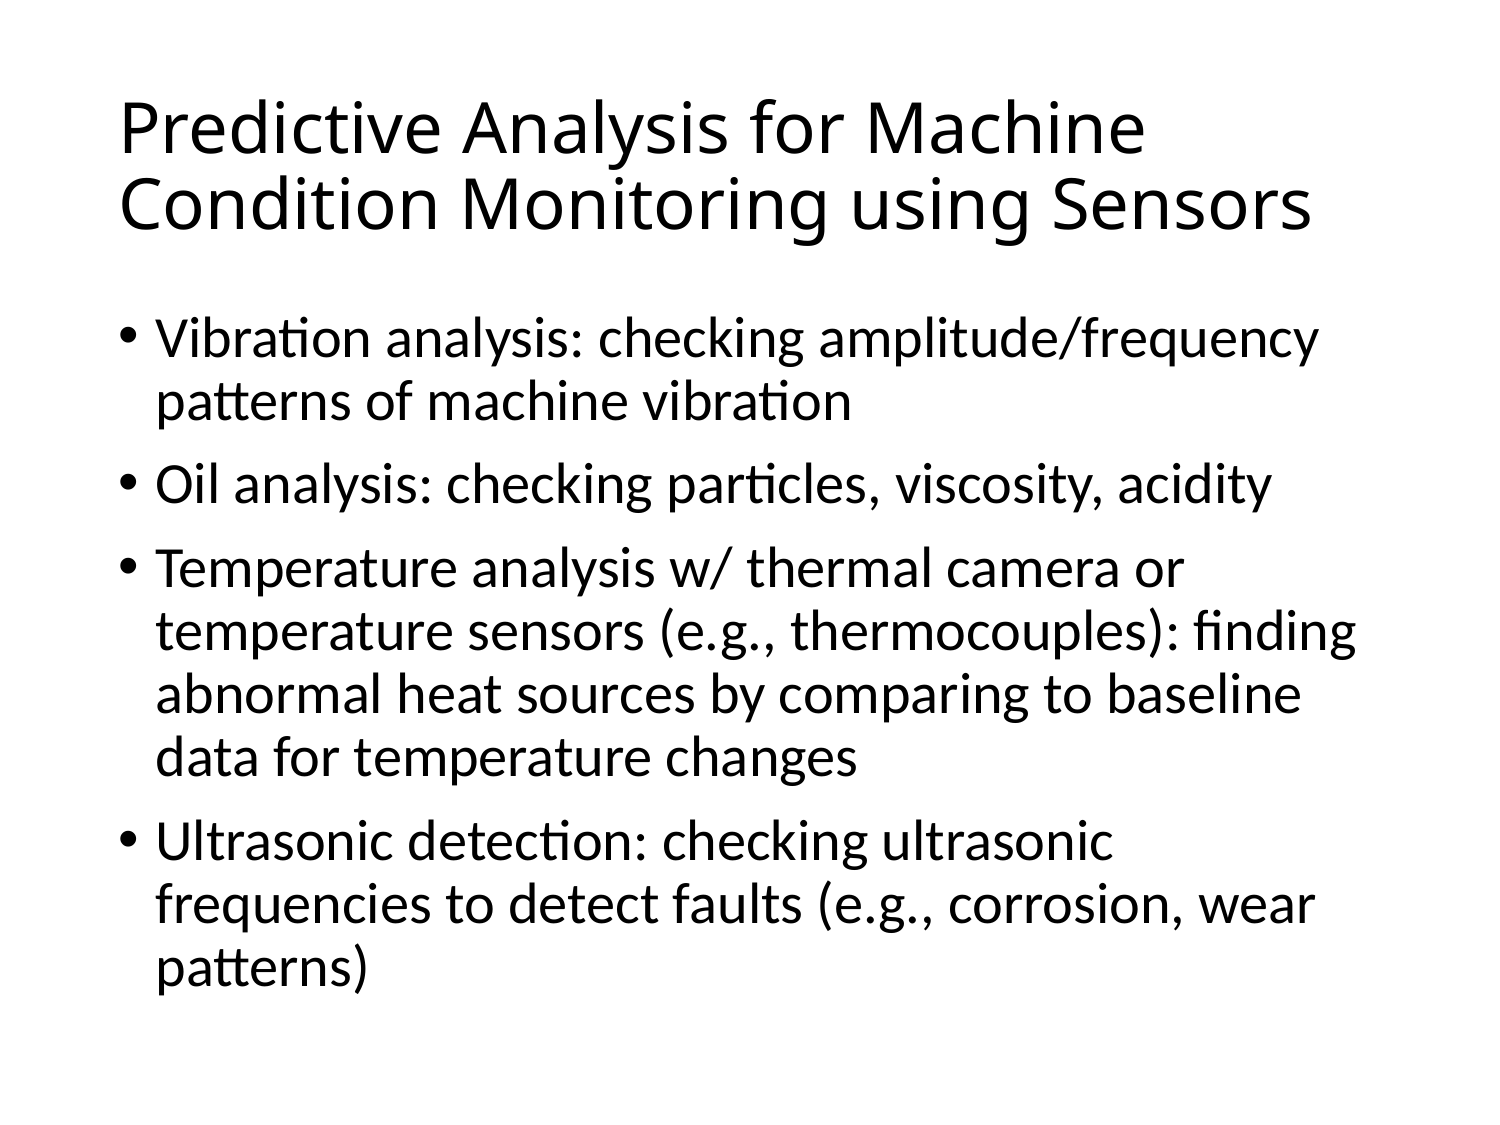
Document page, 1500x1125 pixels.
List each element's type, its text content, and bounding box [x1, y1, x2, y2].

title Predictive Analysis for Machine Condition Monitoring using Sensors [103, 59, 1397, 278]
list Vibration analysis: checking amplitude/frequency patterns of machine vibration Oil analysis: checking particles, viscosity, acidity Temperature analysis w/ thermal camera or temperature sensors (e.g., thermocouples): finding abnormal heat sources by comparing to baseline data for temperature changes Ultrasonic detection: checking ultrasonic frequencies to detect faults (e.g., corrosion, wear patterns) [103, 299, 1397, 1014]
